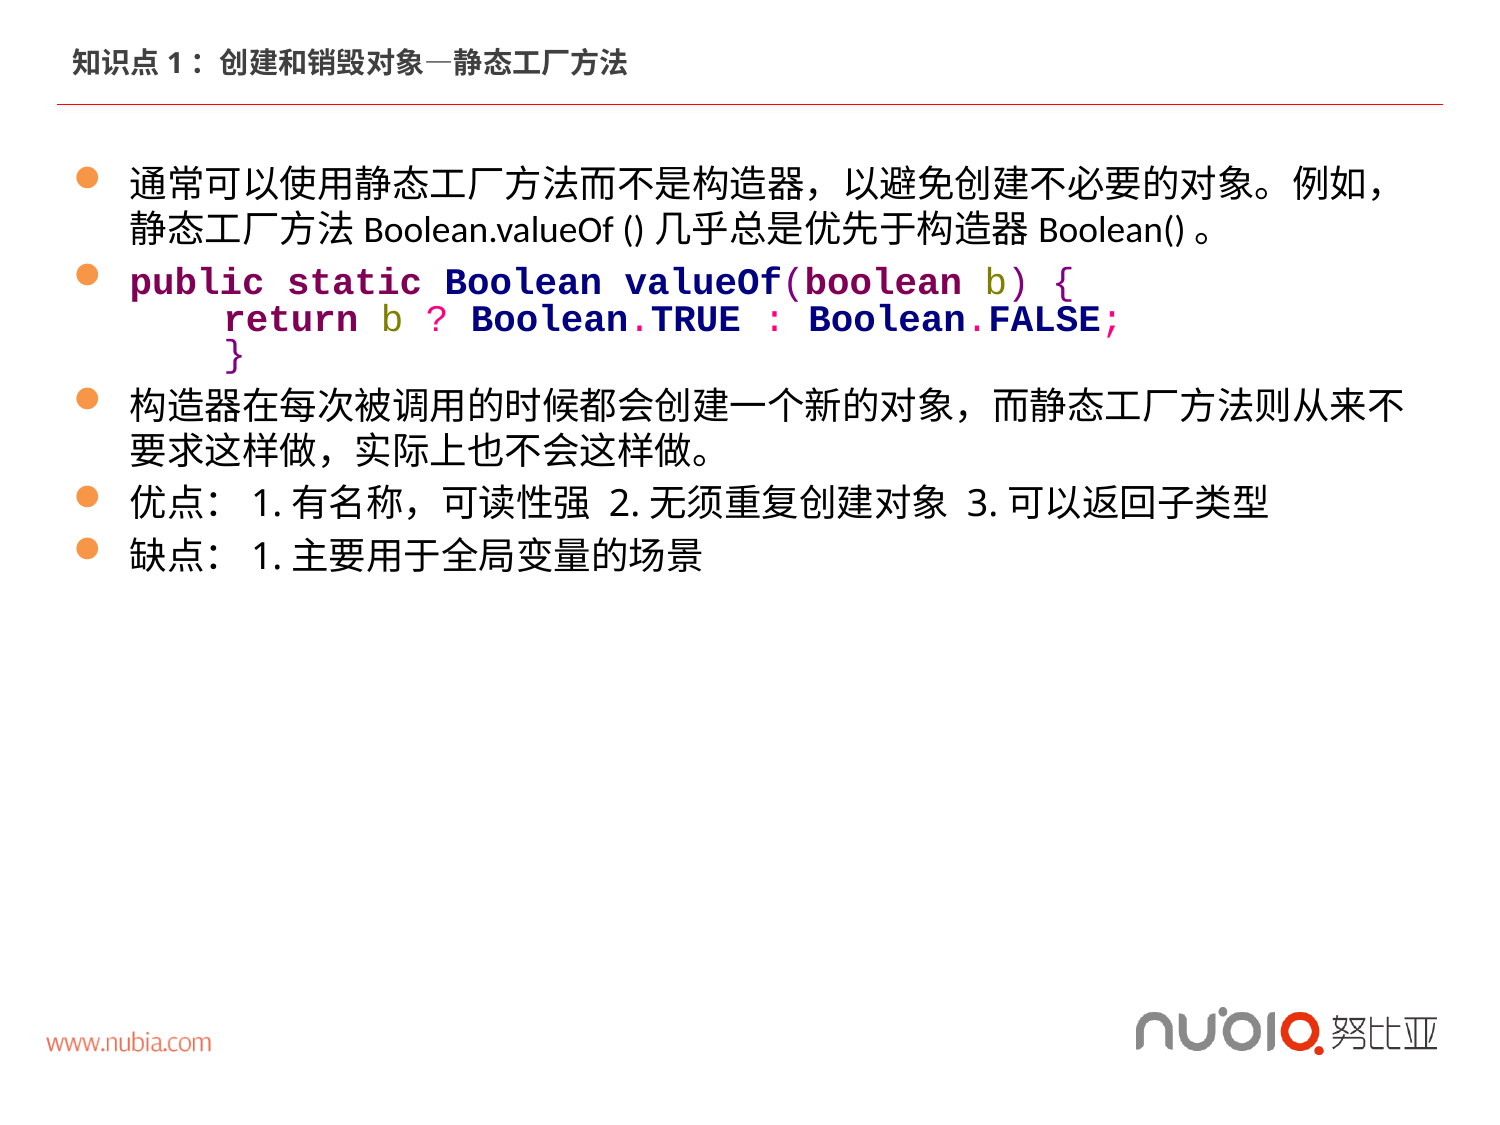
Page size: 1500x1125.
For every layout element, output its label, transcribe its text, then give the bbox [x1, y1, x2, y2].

picture [1136, 1007, 1437, 1055]
text_box 通常可以使用静态工厂方法而不是构造器，以避免创建不必要的对象。例如，静态工厂方法Boolean.valueOf ()几乎总是优先于构造器Boolean()。 public static Boolean valueOf(boolean b) { return b ? Boolean.TRUE : Boolean.FALSE; } 构造器在每次被调用的时候都会创建一个新的对象，而静态工厂方法则从来不要求这样做，实际上也不会这样做。 优点：1.有名称，可读性强 2.无须重复创建对象 3.可以返回子类型 缺点：1.主要用于全局变量的场景 [58, 152, 1444, 689]
text_box 知识点1：创建和销毁对象—静态工厂方法 [57, 32, 714, 92]
picture [46, 1030, 211, 1052]
